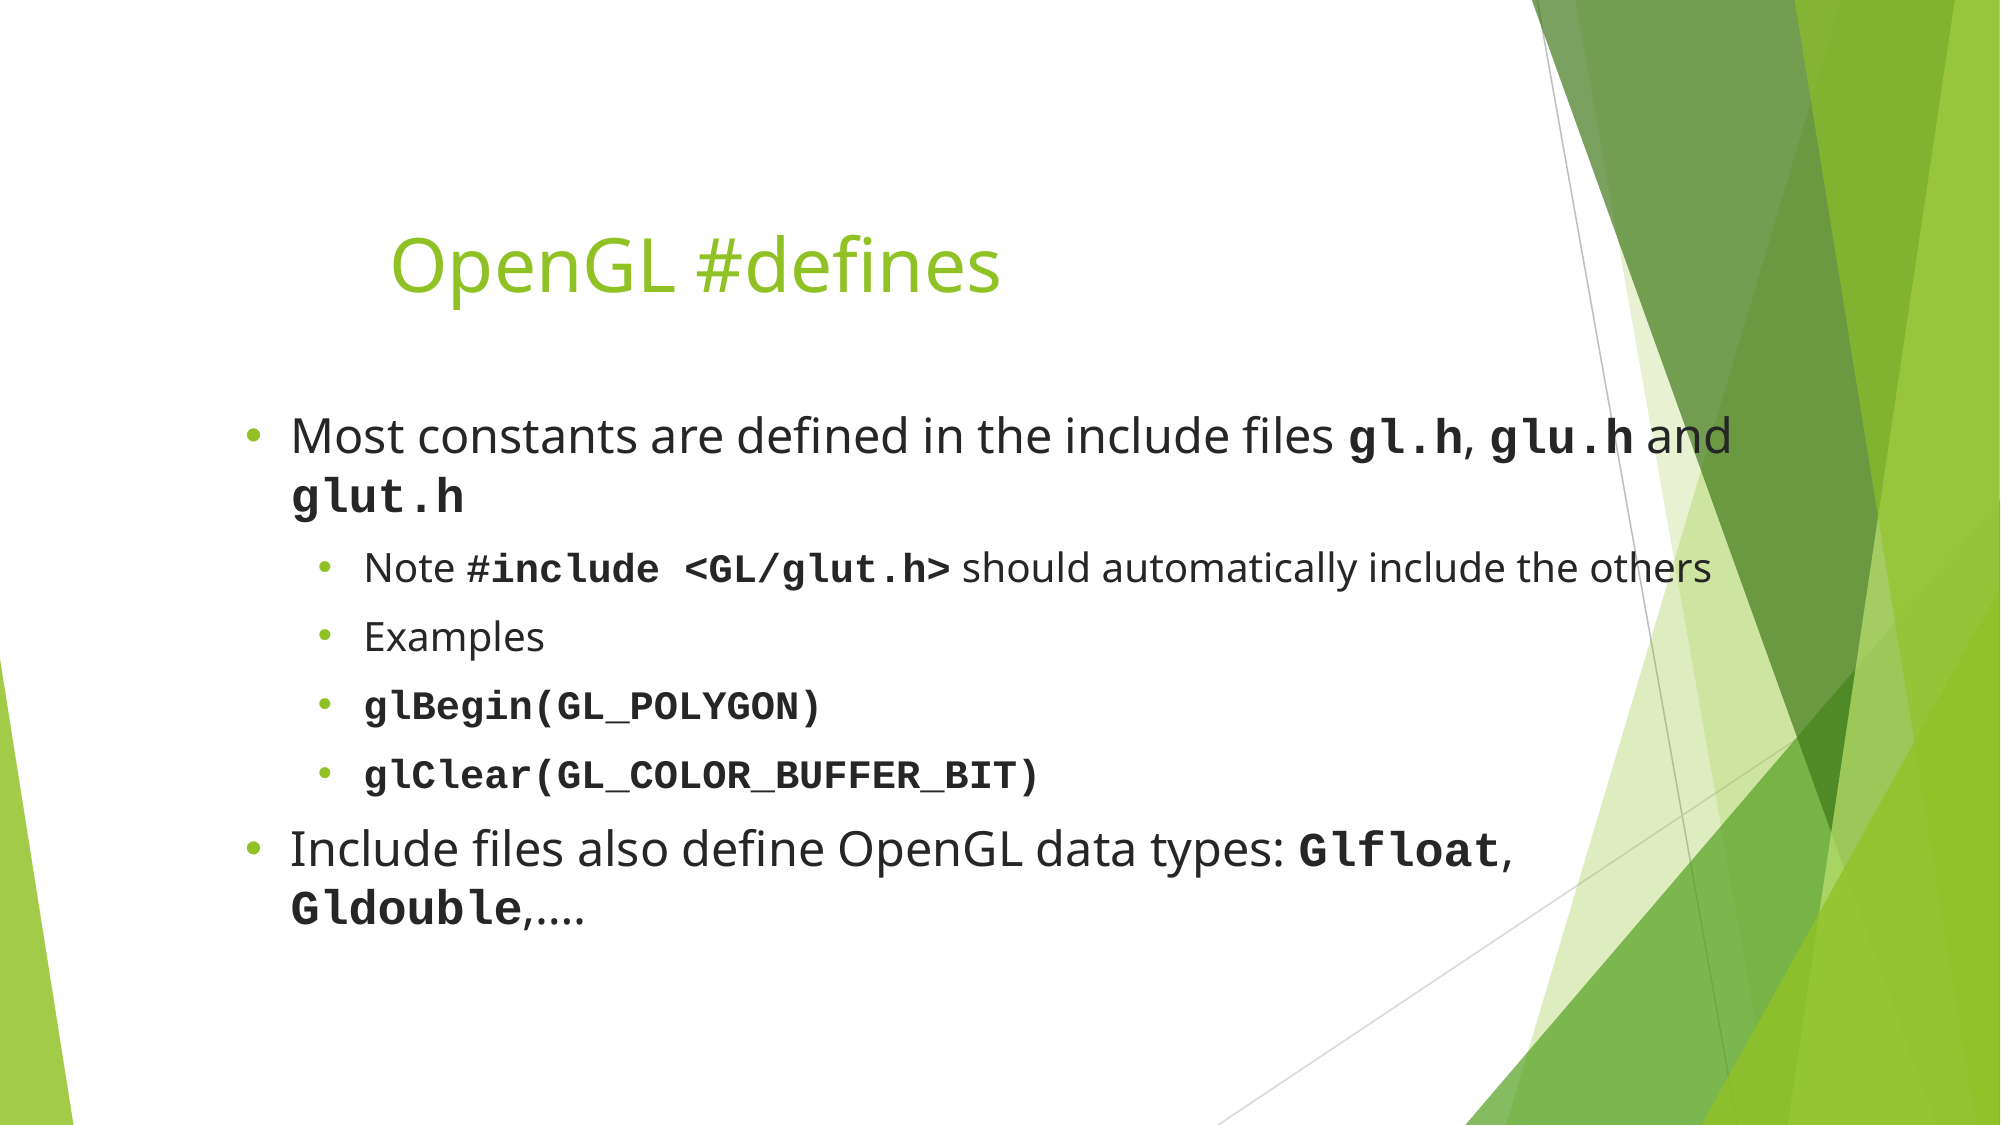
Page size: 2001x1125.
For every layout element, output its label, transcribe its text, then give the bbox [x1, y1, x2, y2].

title OpenGL #defines [374, 210, 1650, 386]
text_box Most constants are defined in the include files gl.h, glu.h and glut.h Note #include <GL/glut.h> should automatically include the others Examples glBegin(GL_POLYGON) glClear(GL_COLOR_BUFFER_BIT) Include files also define OpenGL data types: Glfloat, Gldouble,…. [230, 397, 1769, 986]
